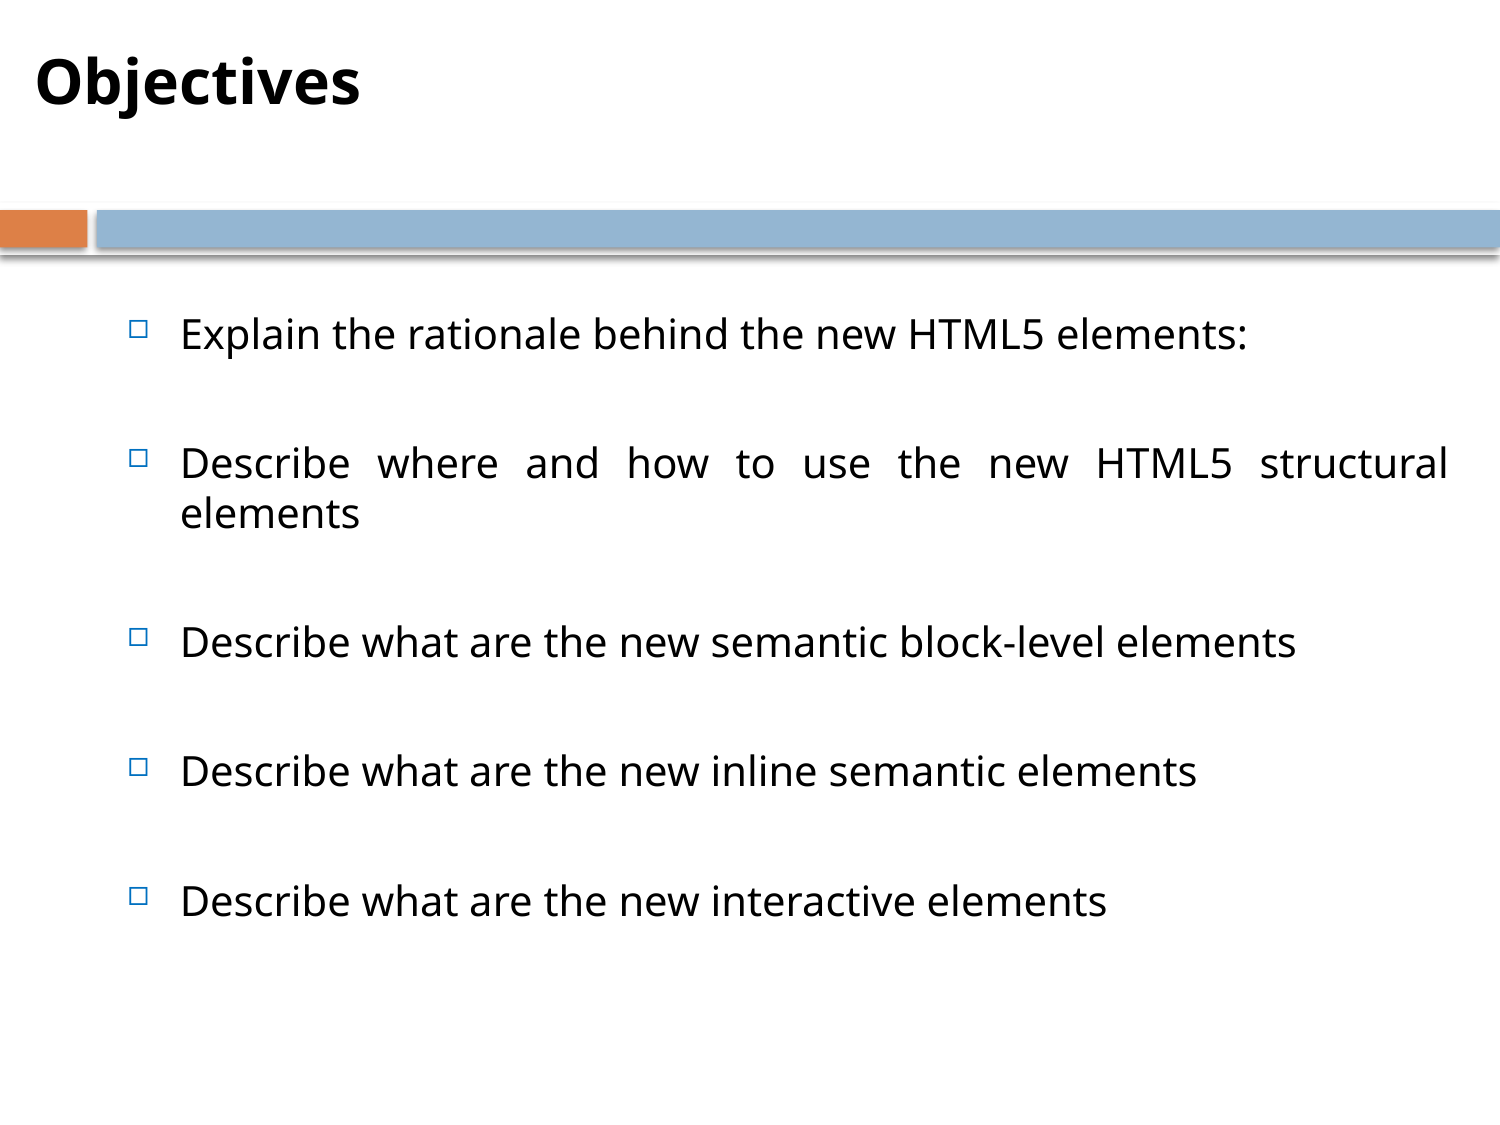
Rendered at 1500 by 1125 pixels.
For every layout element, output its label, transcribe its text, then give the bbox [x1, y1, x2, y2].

list Explain the rationale behind the new HTML5 elements: Describe where and how to use the new HTML5 structural elements Describe what are the new semantic block-level elements Describe what are the new inline semantic elements Describe what are the new interactive elements [112, 299, 1465, 1034]
list Objectives [18, 34, 1370, 126]
